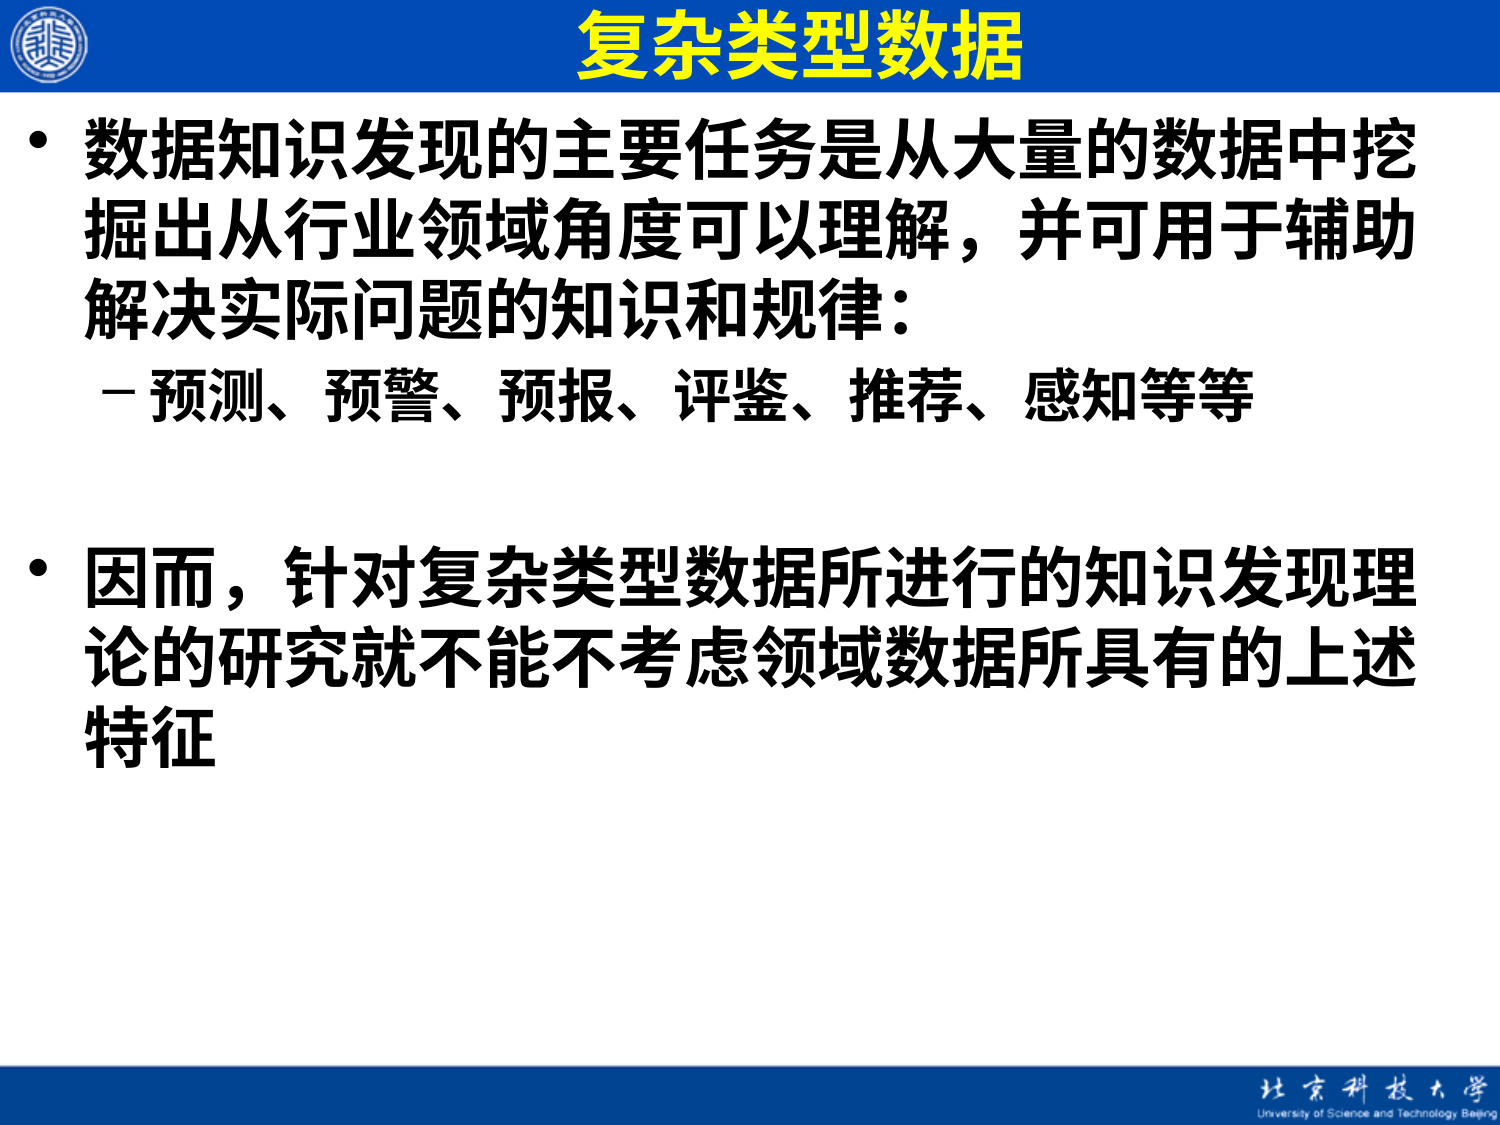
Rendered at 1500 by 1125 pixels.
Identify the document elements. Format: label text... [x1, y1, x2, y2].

title 复杂类型数据 [125, 0, 1475, 88]
picture [0, 0, 1500, 1125]
list 数据知识发现的主要任务是从大量的数据中挖掘出从行业领域角度可以理解，并可用于辅助解决实际问题的知识和规律： 预测、预警、预报、评鉴、推荐、感知等等 因而，针对复杂类型数据所进行的知识发现理论的研究就不能不考虑领域数据所具有的上述特征 [12, 99, 1488, 1063]
